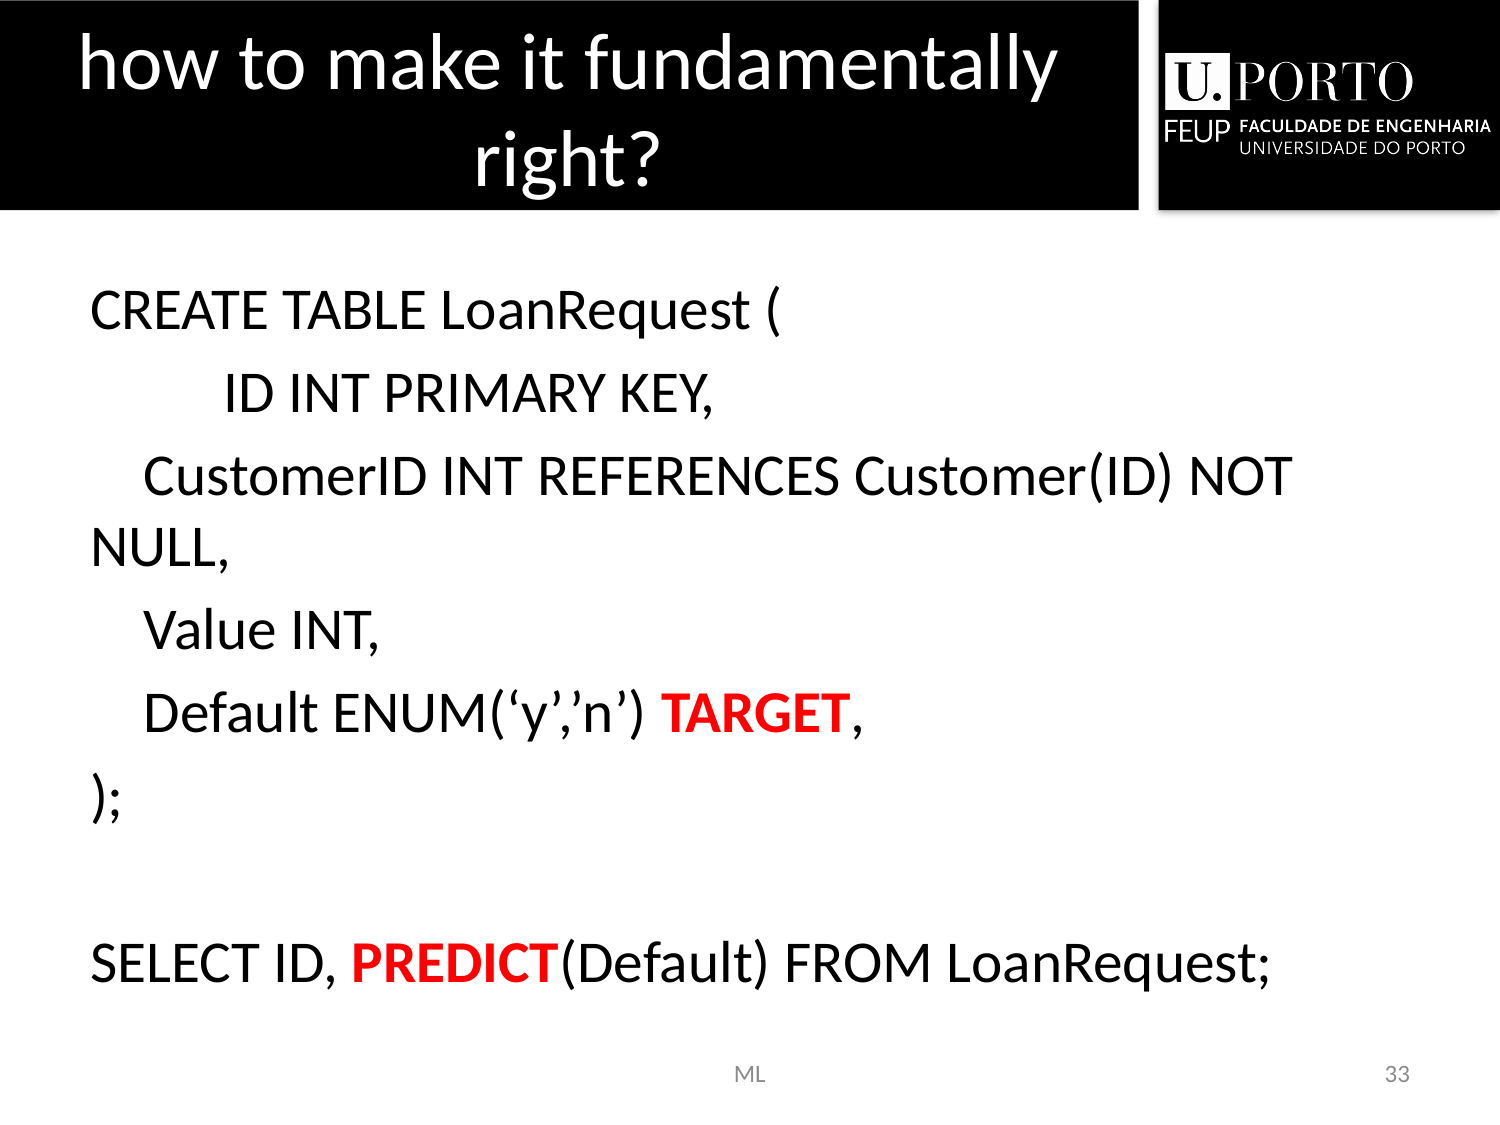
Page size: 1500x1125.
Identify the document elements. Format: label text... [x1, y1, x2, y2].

picture [1158, 47, 1499, 160]
slide_number 33 [1074, 1042, 1425, 1103]
list CREATE TABLE LoanRequest ( ID INT PRIMARY KEY, CustomerID INT REFERENCES Customer(ID) NOT NULL, Value INT, Default ENUM(‘y’,’n’) TARGET, ); SELECT ID, PREDICT(Default) FROM LoanRequest; [75, 262, 1425, 1005]
footer ML [512, 1042, 988, 1103]
title how to make it fundamentally right? [0, 0, 1139, 211]
